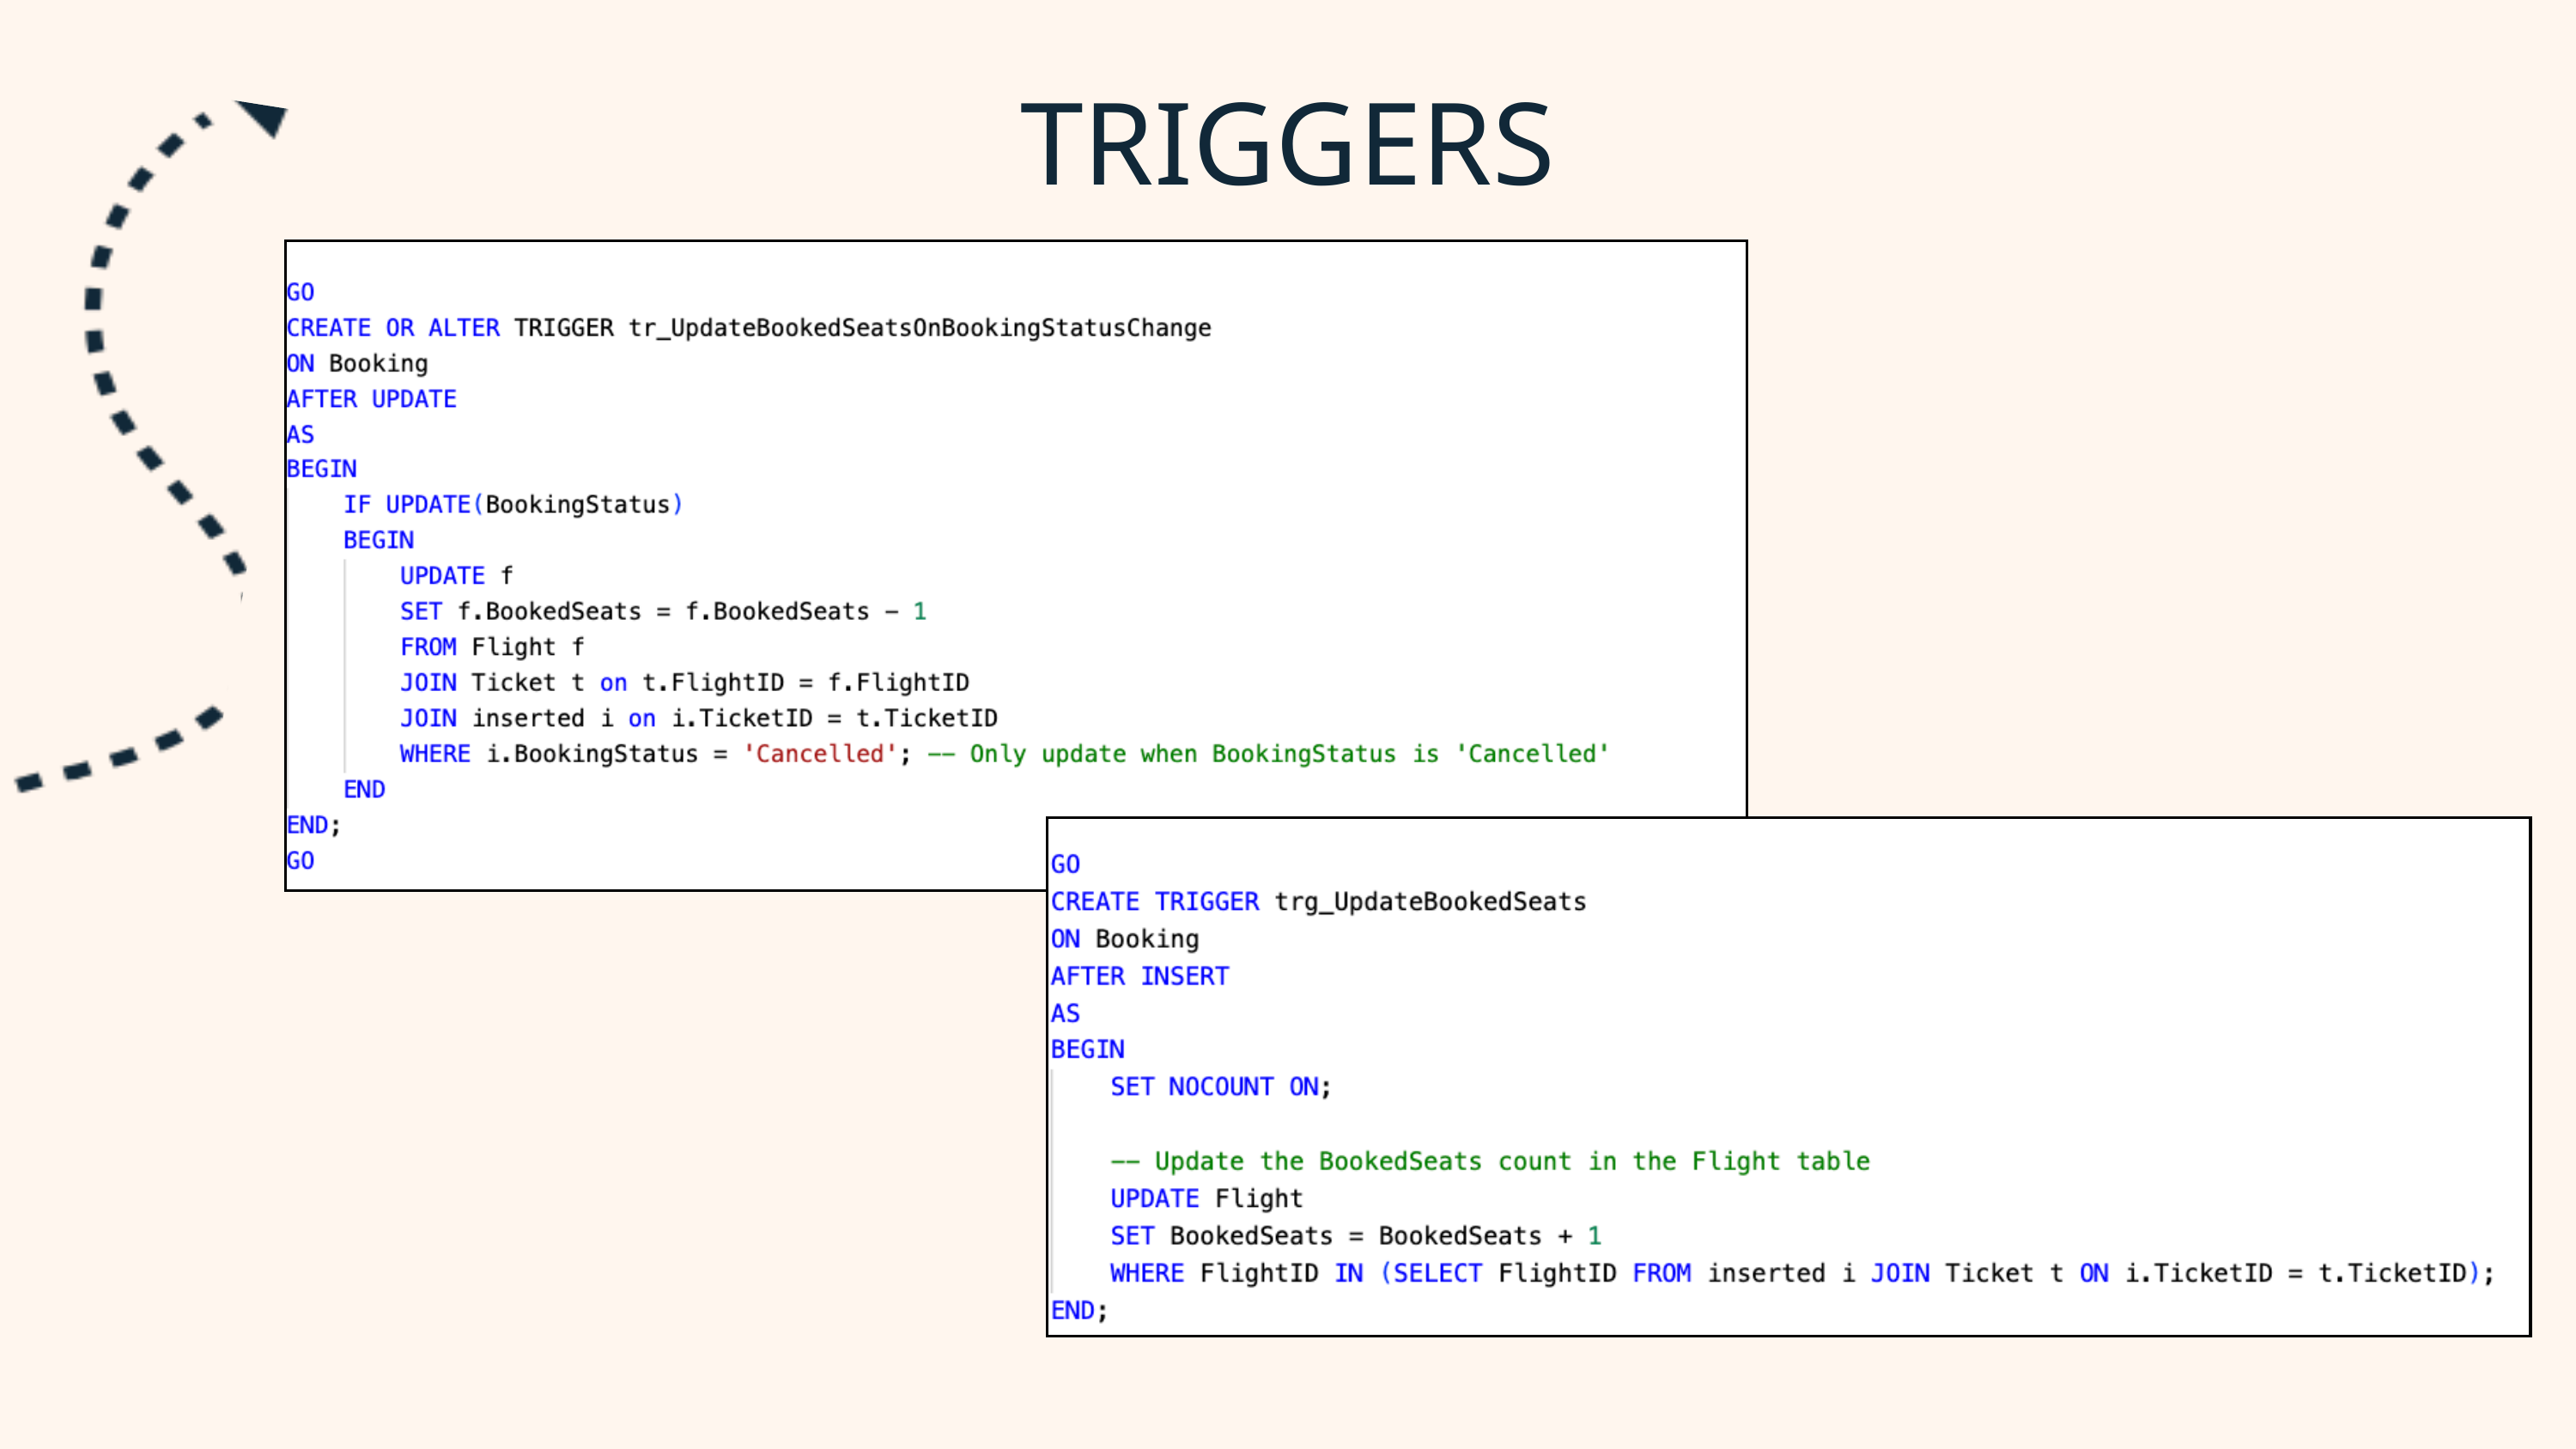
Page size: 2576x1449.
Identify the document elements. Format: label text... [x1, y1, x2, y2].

text_box [0, 63, 319, 863]
text_box [1047, 817, 2531, 1337]
text_box [285, 240, 1747, 891]
text_box TRIGGERS [519, 87, 2056, 209]
